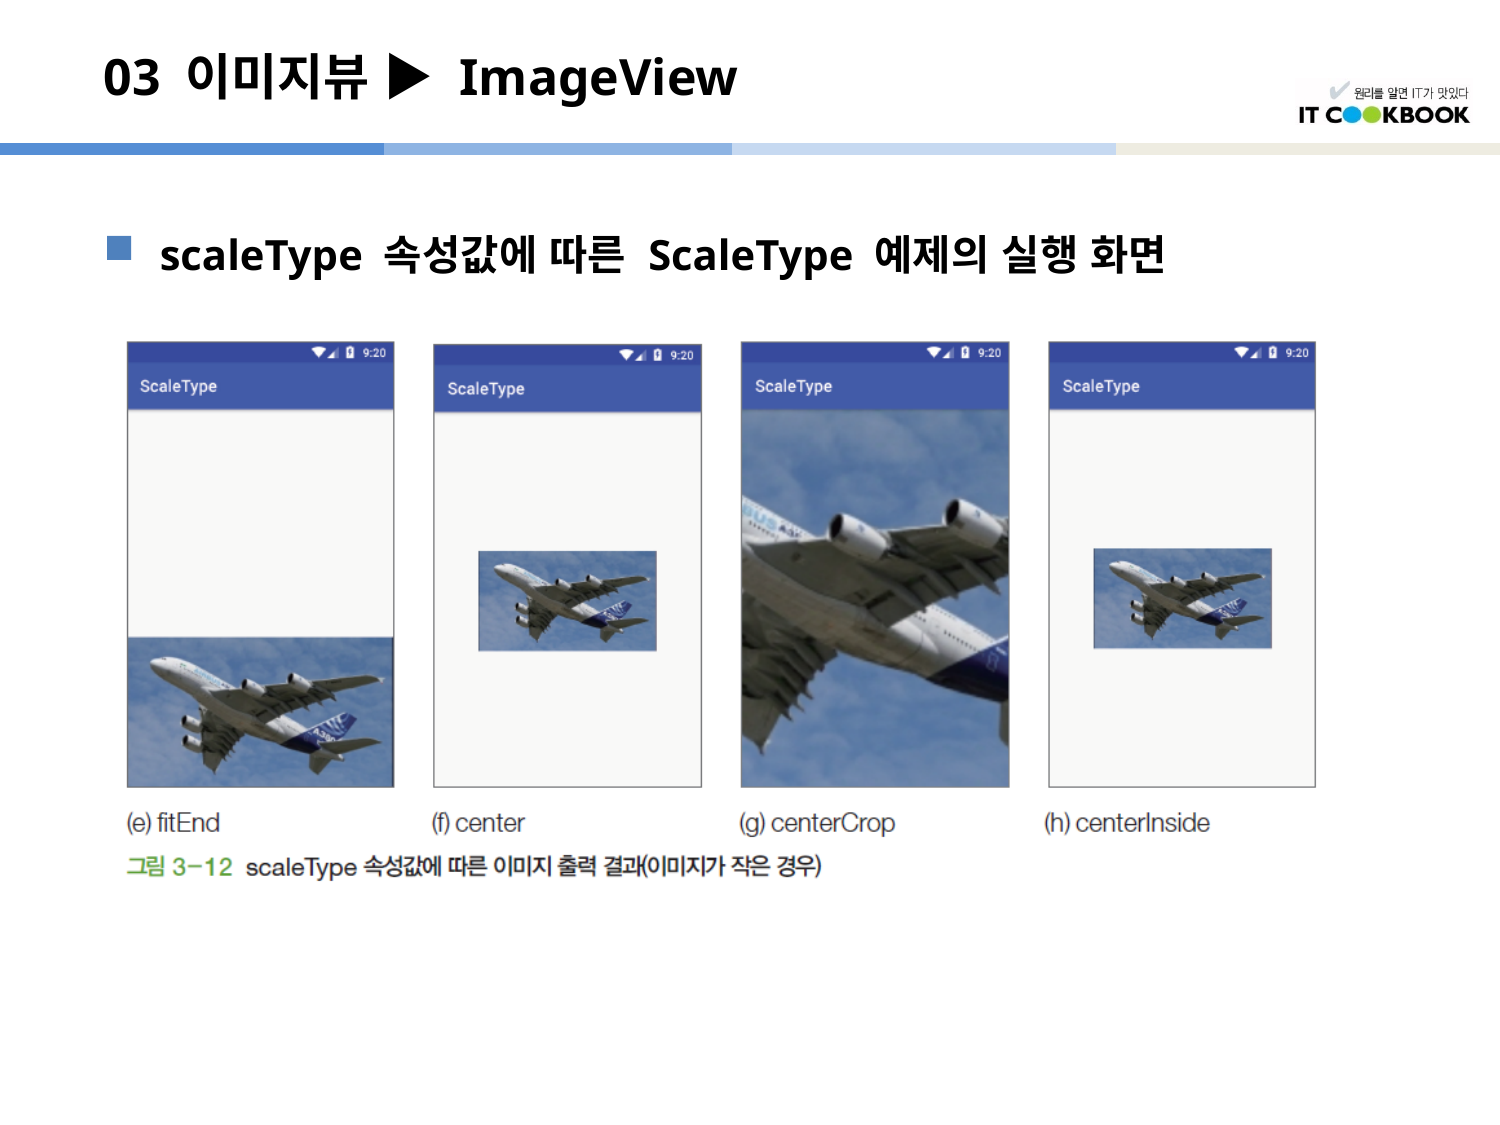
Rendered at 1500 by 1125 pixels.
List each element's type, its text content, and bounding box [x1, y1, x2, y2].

title 03 이미지뷰 ▶ ImageView [88, 30, 1330, 121]
picture [1295, 78, 1473, 125]
list scaleType 속성값에 따른 ScaleType 예제의 실행 화면 [88, 196, 1436, 1083]
picture [118, 326, 1330, 894]
